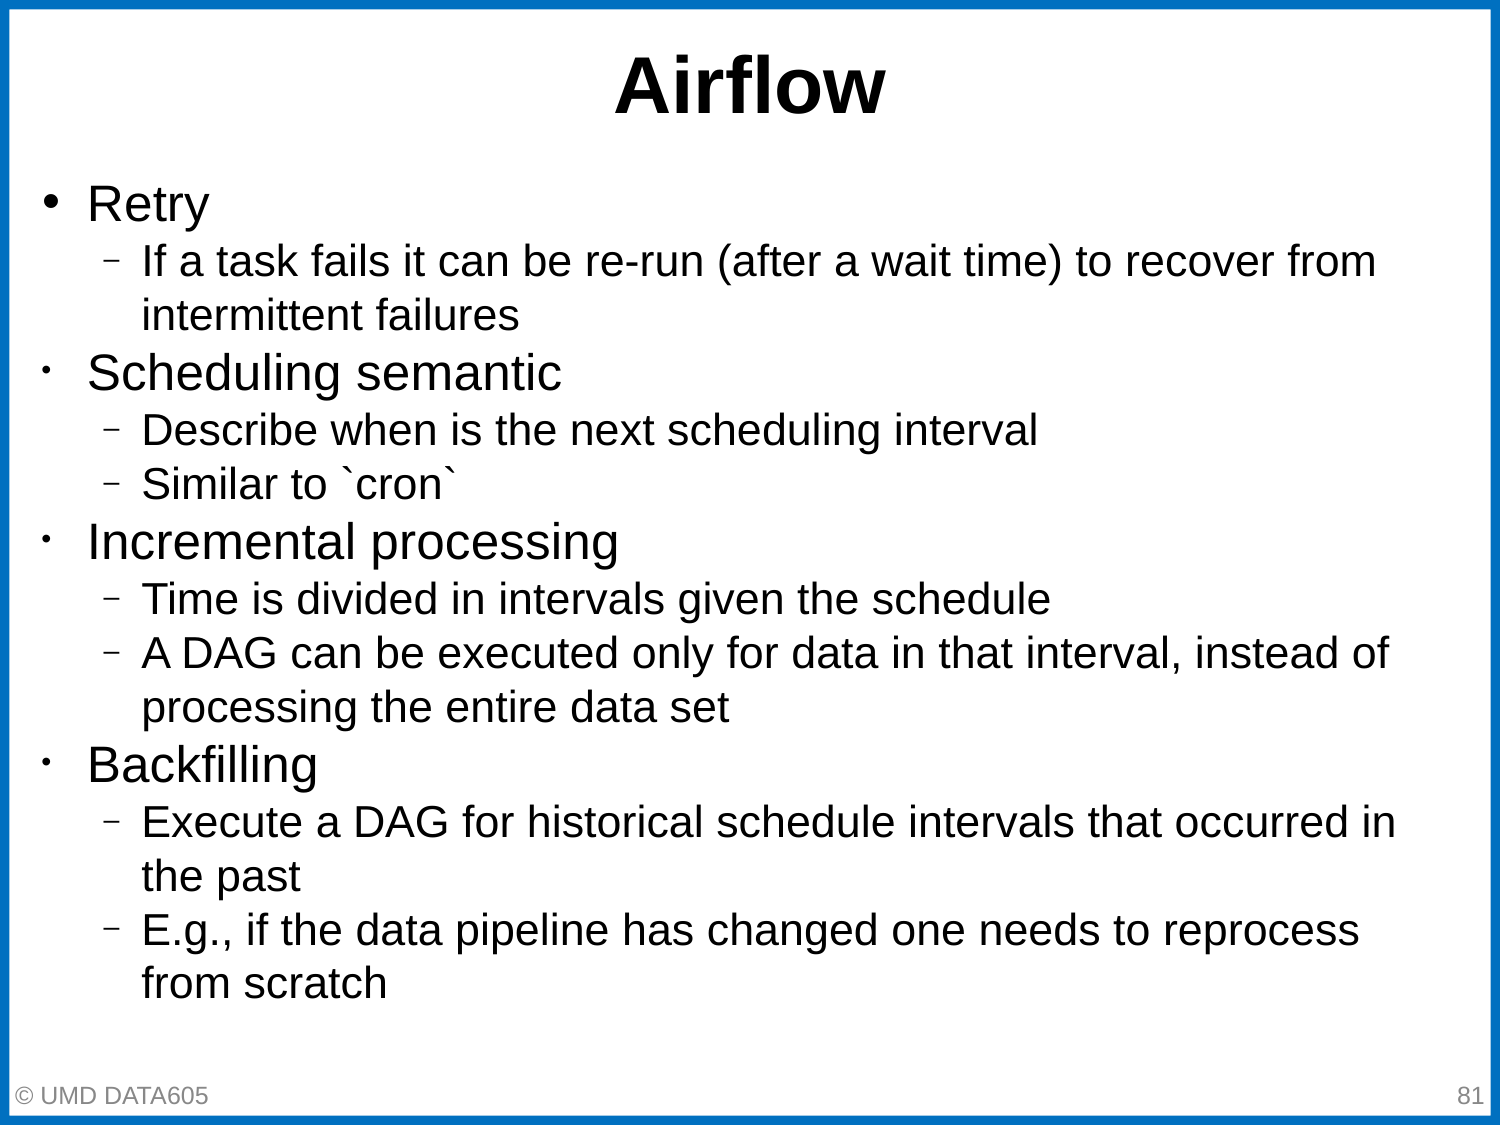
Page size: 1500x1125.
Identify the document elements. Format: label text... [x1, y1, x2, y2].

slide_number ‹#› [1149, 1065, 1500, 1125]
list Retry If a task fails it can be re-run (after a wait time) to recover from intermittent failures Scheduling semantic Describe when is the next scheduling interval Similar to `cron` Incremental processing Time is divided in intervals given the schedule A DAG can be executed only for data in that interval, instead of processing the entire data set Backfilling Execute a DAG for historical schedule intervals that occurred in the past E.g., if the data pipeline has changed one needs to reprocess from scratch [24, 162, 1475, 1025]
title Airflow [24, 24, 1475, 138]
footer © UMD DATA605 [0, 1065, 550, 1125]
